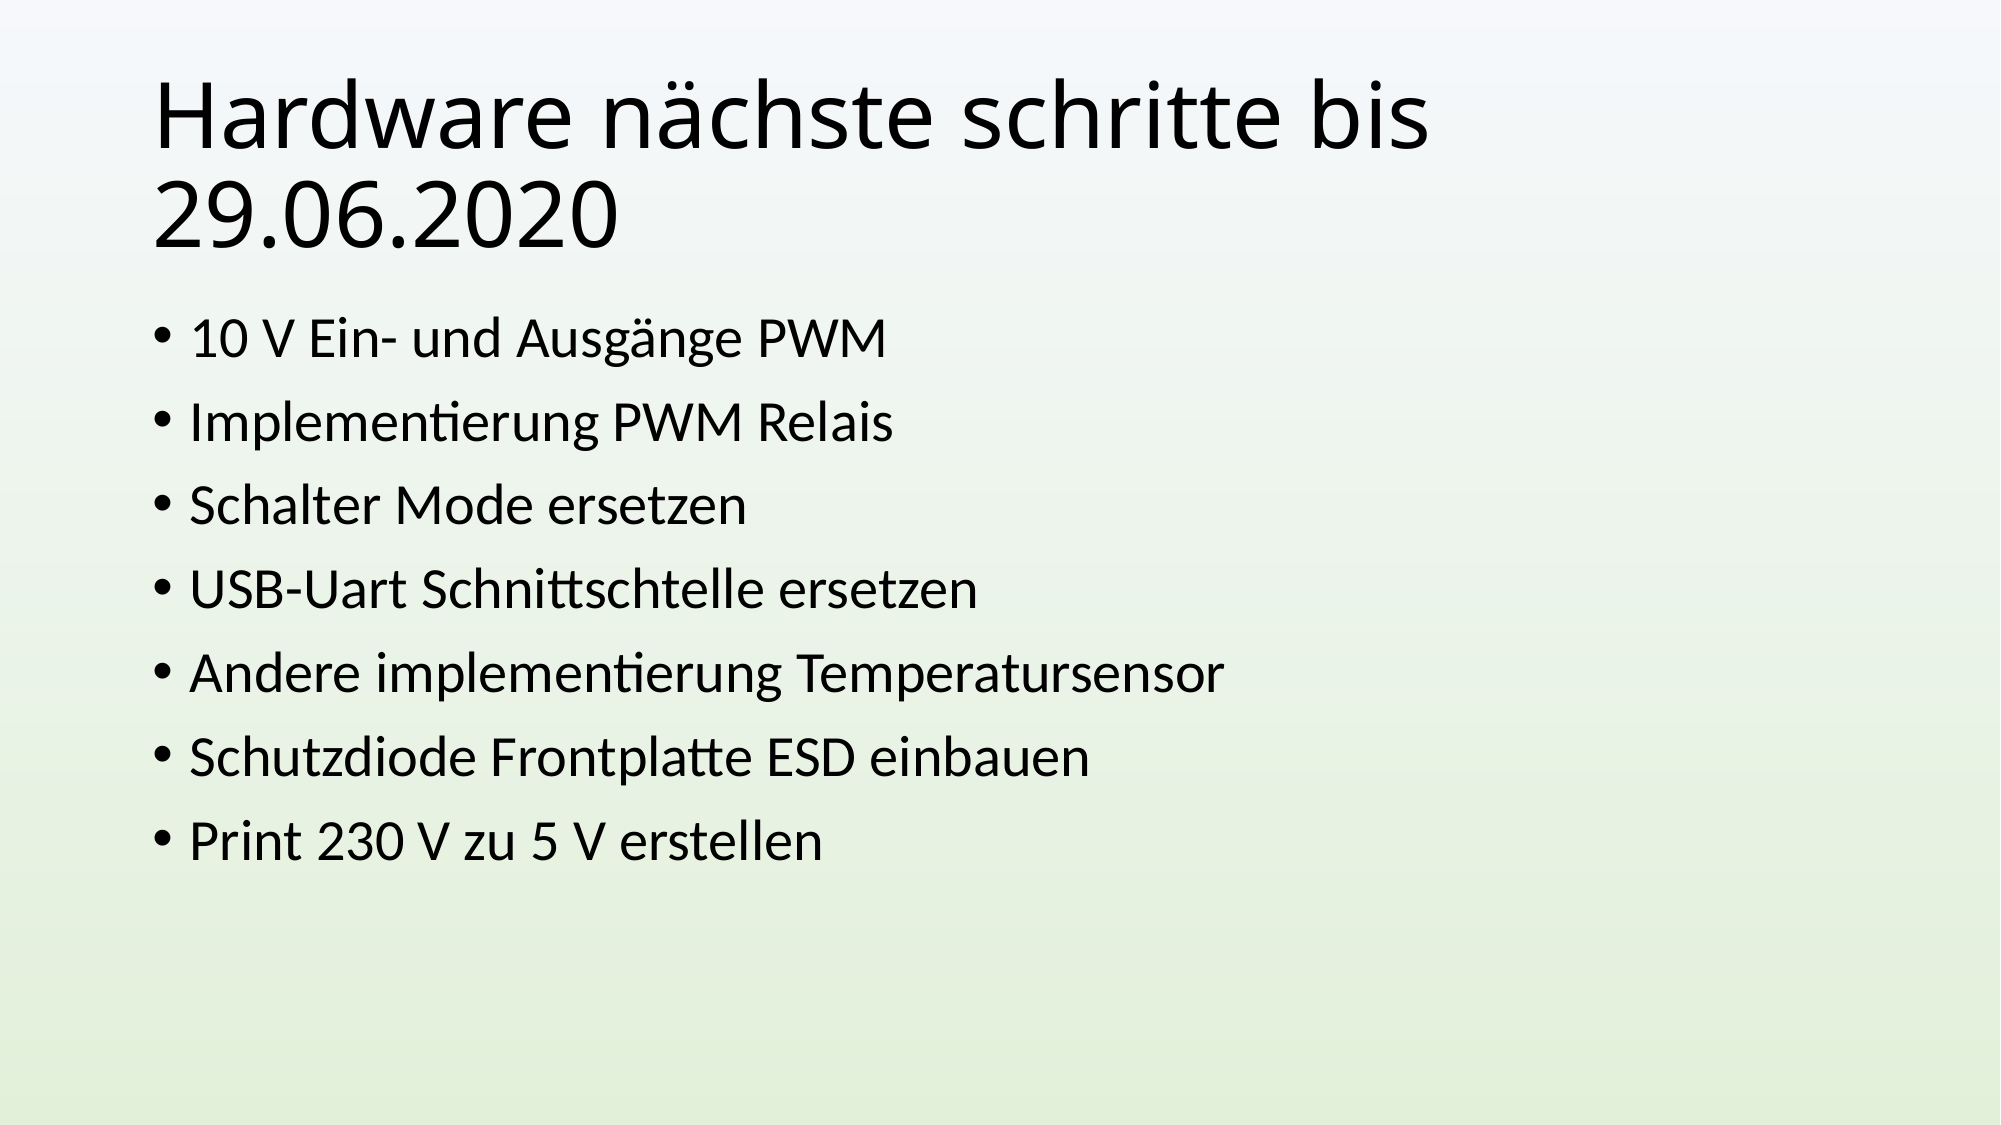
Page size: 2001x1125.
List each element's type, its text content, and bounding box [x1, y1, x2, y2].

title Hardware nächste schritte bis 29.06.2020 [137, 59, 1863, 278]
list 10 V Ein- und Ausgänge PWM Implementierung PWM Relais Schalter Mode ersetzen USB-Uart Schnittschtelle ersetzen Andere implementierung Temperatursensor Schutzdiode Frontplatte ESD einbauen Print 230 V zu 5 V erstellen [137, 299, 1863, 1014]
